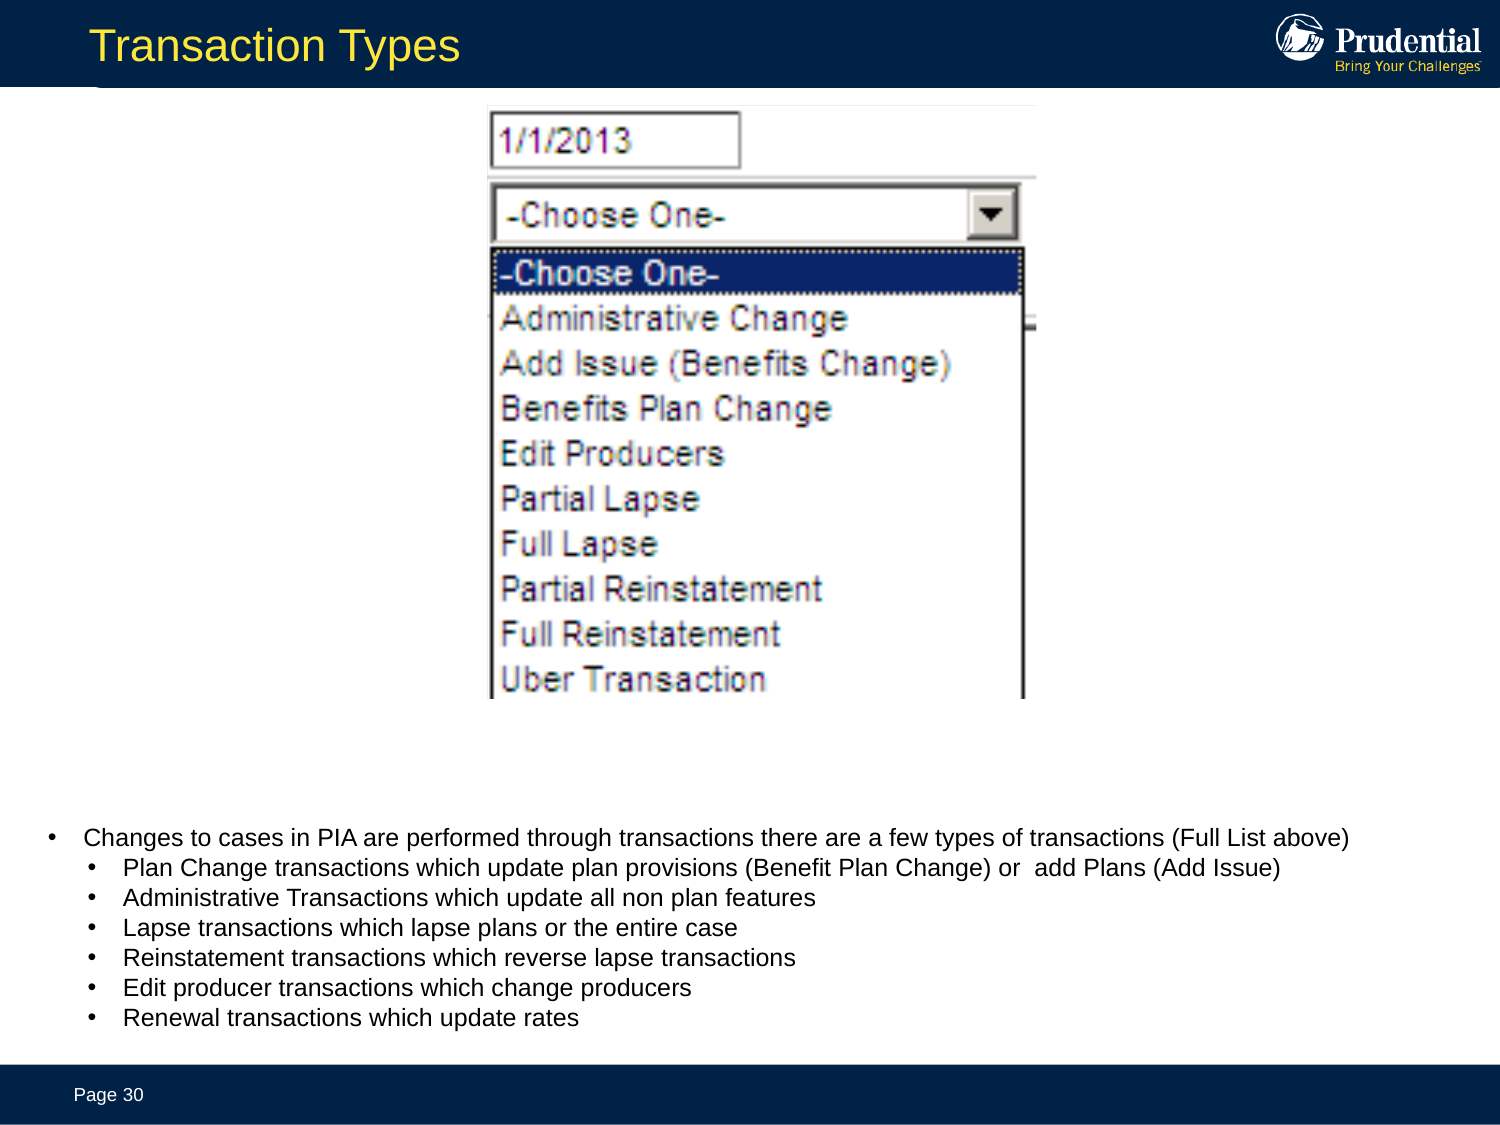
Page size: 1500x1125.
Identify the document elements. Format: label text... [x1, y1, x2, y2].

text_box Changes to cases in PIA are performed through transactions there are a few types of transactions (Full List above) Plan Change transactions which update plan provisions (Benefit Plan Change) or add Plans (Add Issue) Administrative Transactions which update all non plan features Lapse transactions which lapse plans or the entire case Reinstatement transactions which reverse lapse transactions Edit producer transactions which change producers Renewal transactions which update rates [33, 814, 1493, 1039]
slide_number Page 30 [49, 1071, 251, 1125]
title Transaction Types [75, 9, 1425, 99]
picture [160, 0, 1500, 88]
picture [486, 104, 1037, 699]
